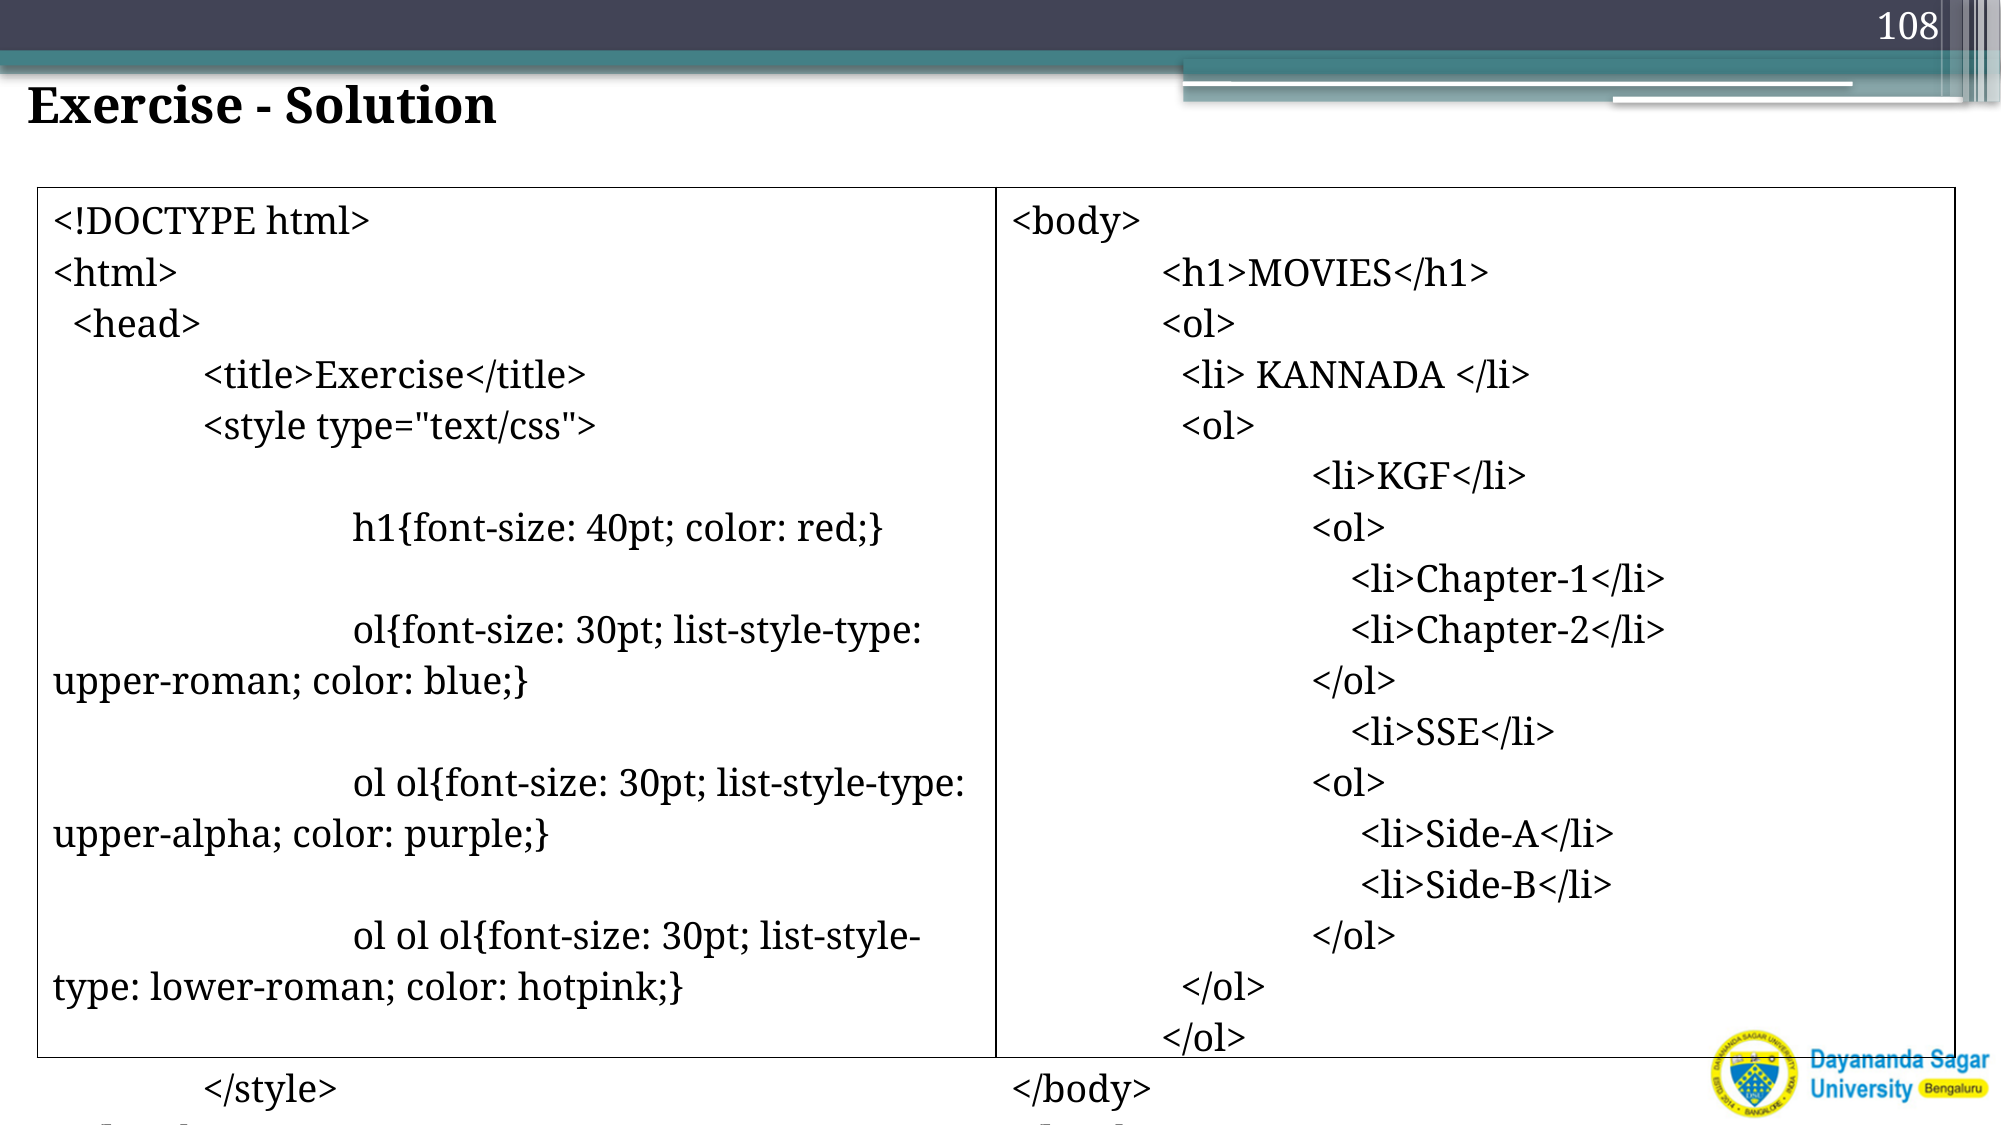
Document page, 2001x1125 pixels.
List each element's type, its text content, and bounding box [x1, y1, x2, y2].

slide_number 108 [1788, 0, 1955, 61]
picture [1707, 1021, 1996, 1125]
table_header <body> <h1>MOVIES</h1> <ol> <li> KANNADA </li> <ol> <li>KGF</li> <ol> <li>Chapter-1</li> <li>Chapter-2</li> </ol> <li>SSE</li> <ol> <li>Side-A</li> <li>Side-B</li> </ol> </ol> </ol> </body> </html> [997, 188, 1954, 1125]
table_header <!DOCTYPE html> <html> <head> <title>Exercise</title> <style type="text/css"> h1{font-size: 40pt; color: red;} ol{font-size: 30pt; list-style-type: upper-roman; color: blue;} ol ol{font-size: 30pt; list-style-type: upper-alpha; color: purple;} ol ol ol{font-size: 30pt; list-style-type: lower-roman; color: hotpink;} </style> </head> [38, 188, 995, 1125]
text_box Exercise - Solution [12, 66, 1150, 142]
